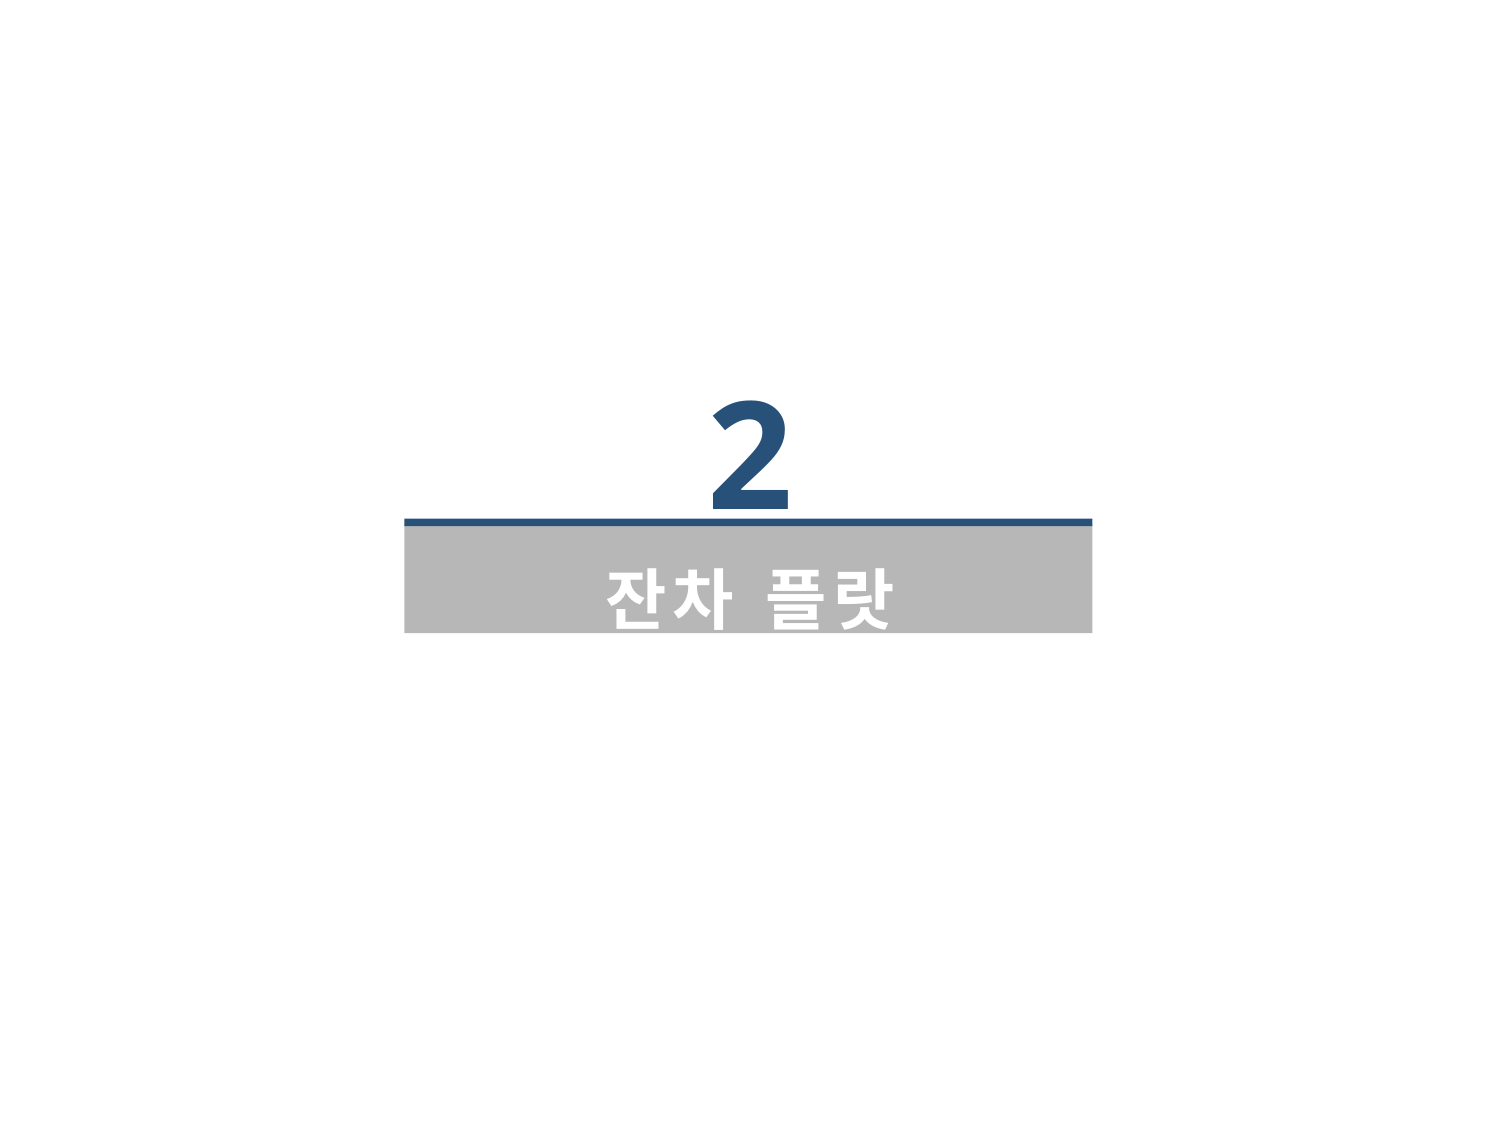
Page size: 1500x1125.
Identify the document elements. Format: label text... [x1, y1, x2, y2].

text_box 2 [466, 171, 1034, 547]
text_box 잔차 플랏 [389, 471, 1111, 646]
